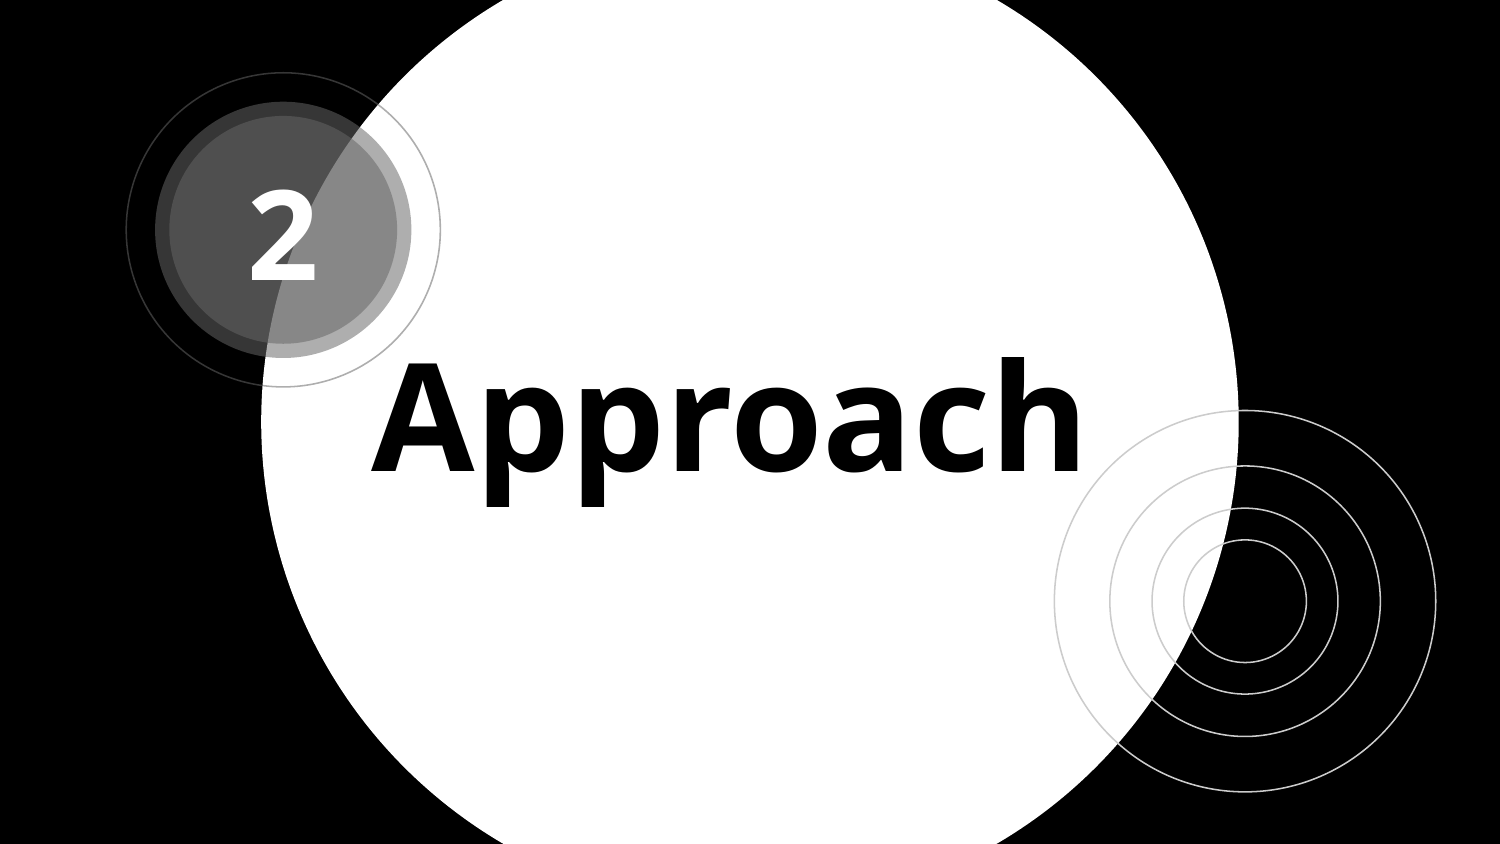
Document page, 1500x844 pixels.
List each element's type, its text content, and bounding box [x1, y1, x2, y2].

title Approach [246, 326, 1253, 517]
text_box 2 [169, 116, 398, 345]
